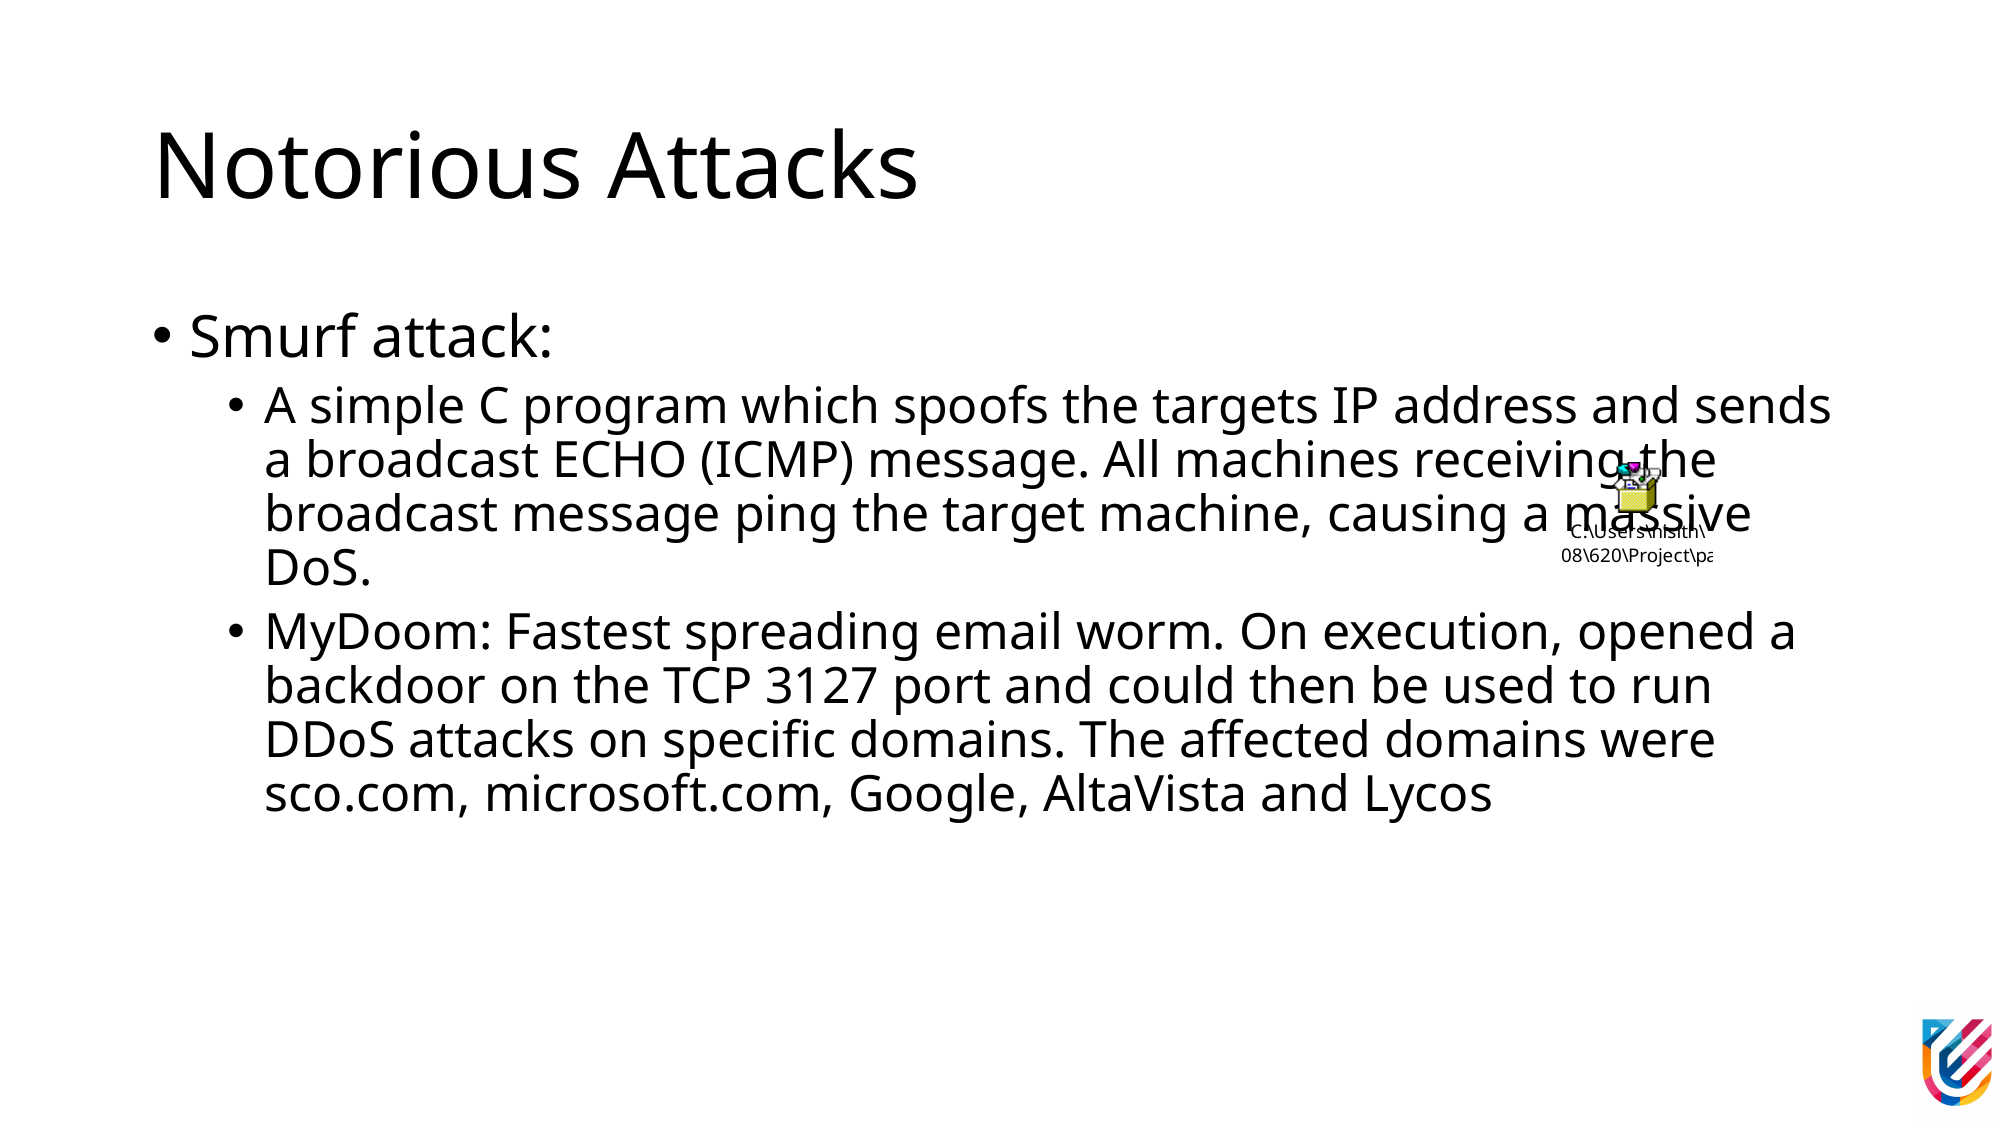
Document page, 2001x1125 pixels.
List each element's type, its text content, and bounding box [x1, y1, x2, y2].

picture [1915, 1000, 1995, 1125]
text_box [1561, 461, 1713, 590]
title Notorious Attacks [137, 59, 1863, 278]
list Smurf attack: A simple C program which spoofs the targets IP address and sends a broadcast ECHO (ICMP) message. All machines receiving the broadcast message ping the target machine, causing a massive DoS. MyDoom: Fastest spreading email worm. On execution, opened a backdoor on the TCP 3127 port and could then be used to run DDoS attacks on specific domains. The affected domains were sco.com, microsoft.com, Google, AltaVista and Lycos [137, 299, 1863, 1014]
